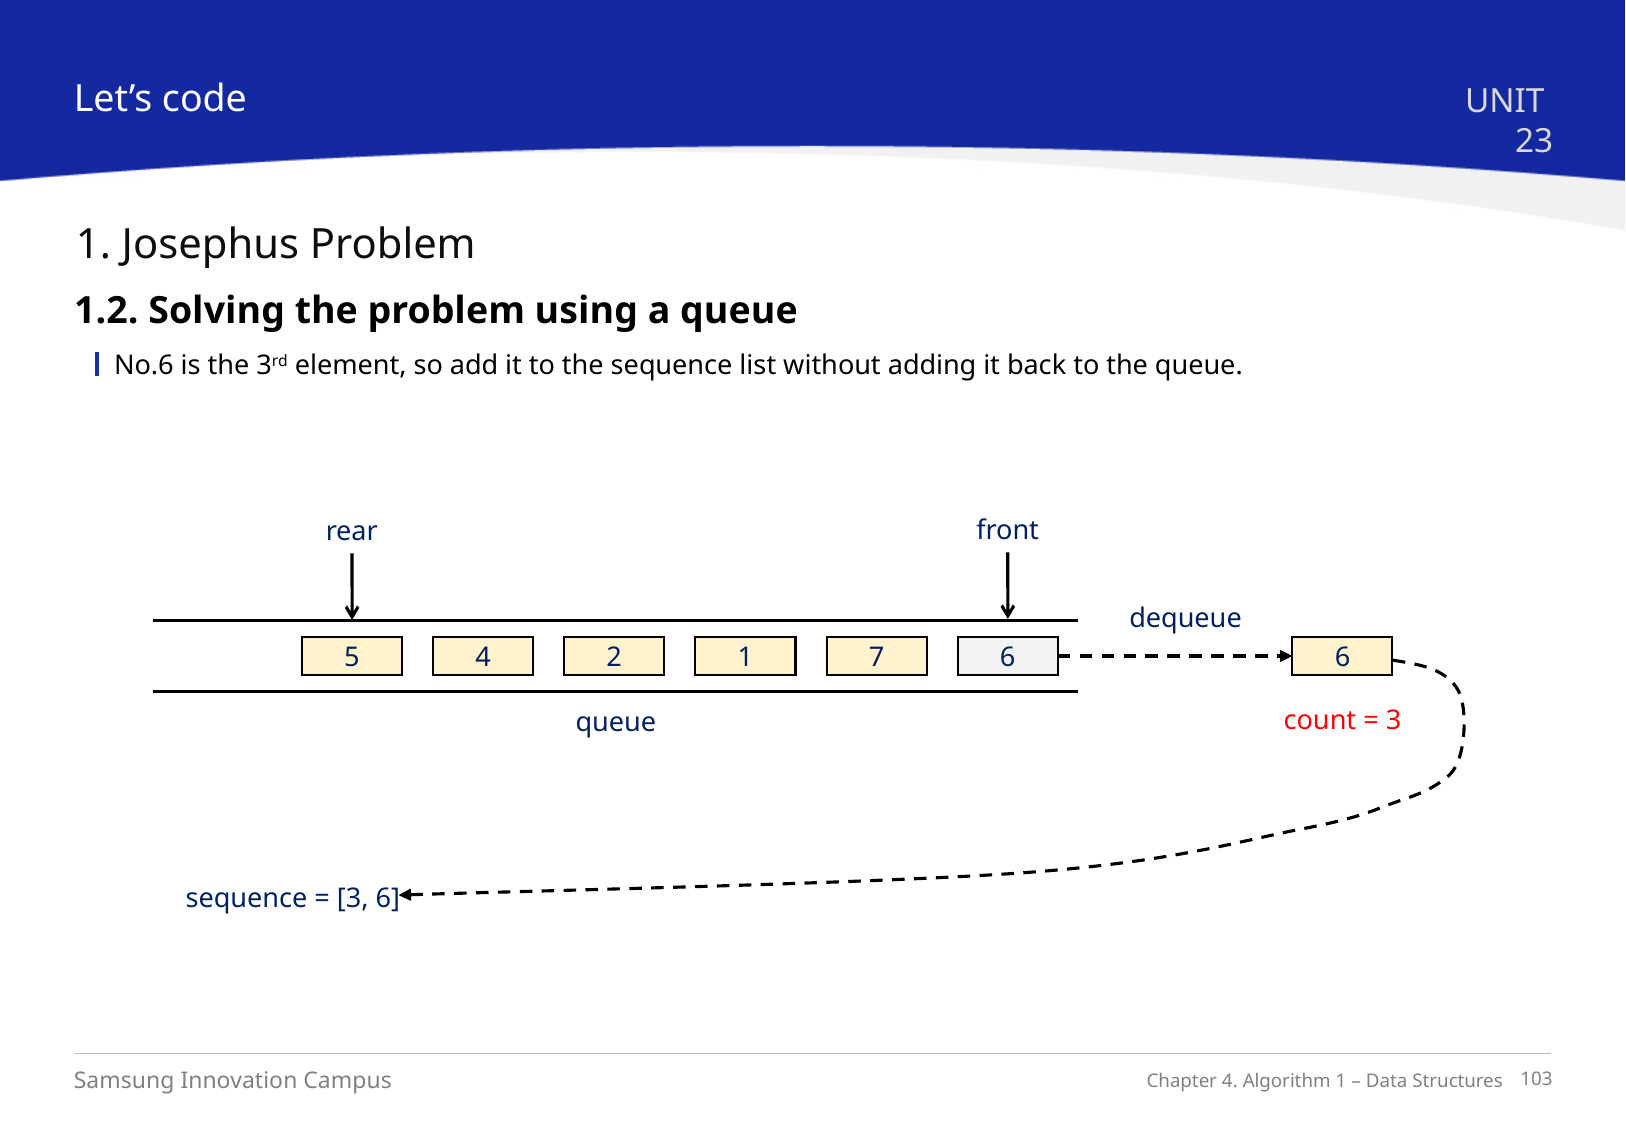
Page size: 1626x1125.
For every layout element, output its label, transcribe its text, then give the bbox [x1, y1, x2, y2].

picture [0, 0, 1625, 1125]
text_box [153, 505, 1496, 921]
text_box Let’s code [73, 73, 981, 120]
text_box UNIT 23 [1422, 78, 1554, 159]
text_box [59, 216, 1554, 339]
text_box No.6 is the 3rd element, so add it to the sequence list without adding it back to the queue. [94, 346, 1554, 381]
